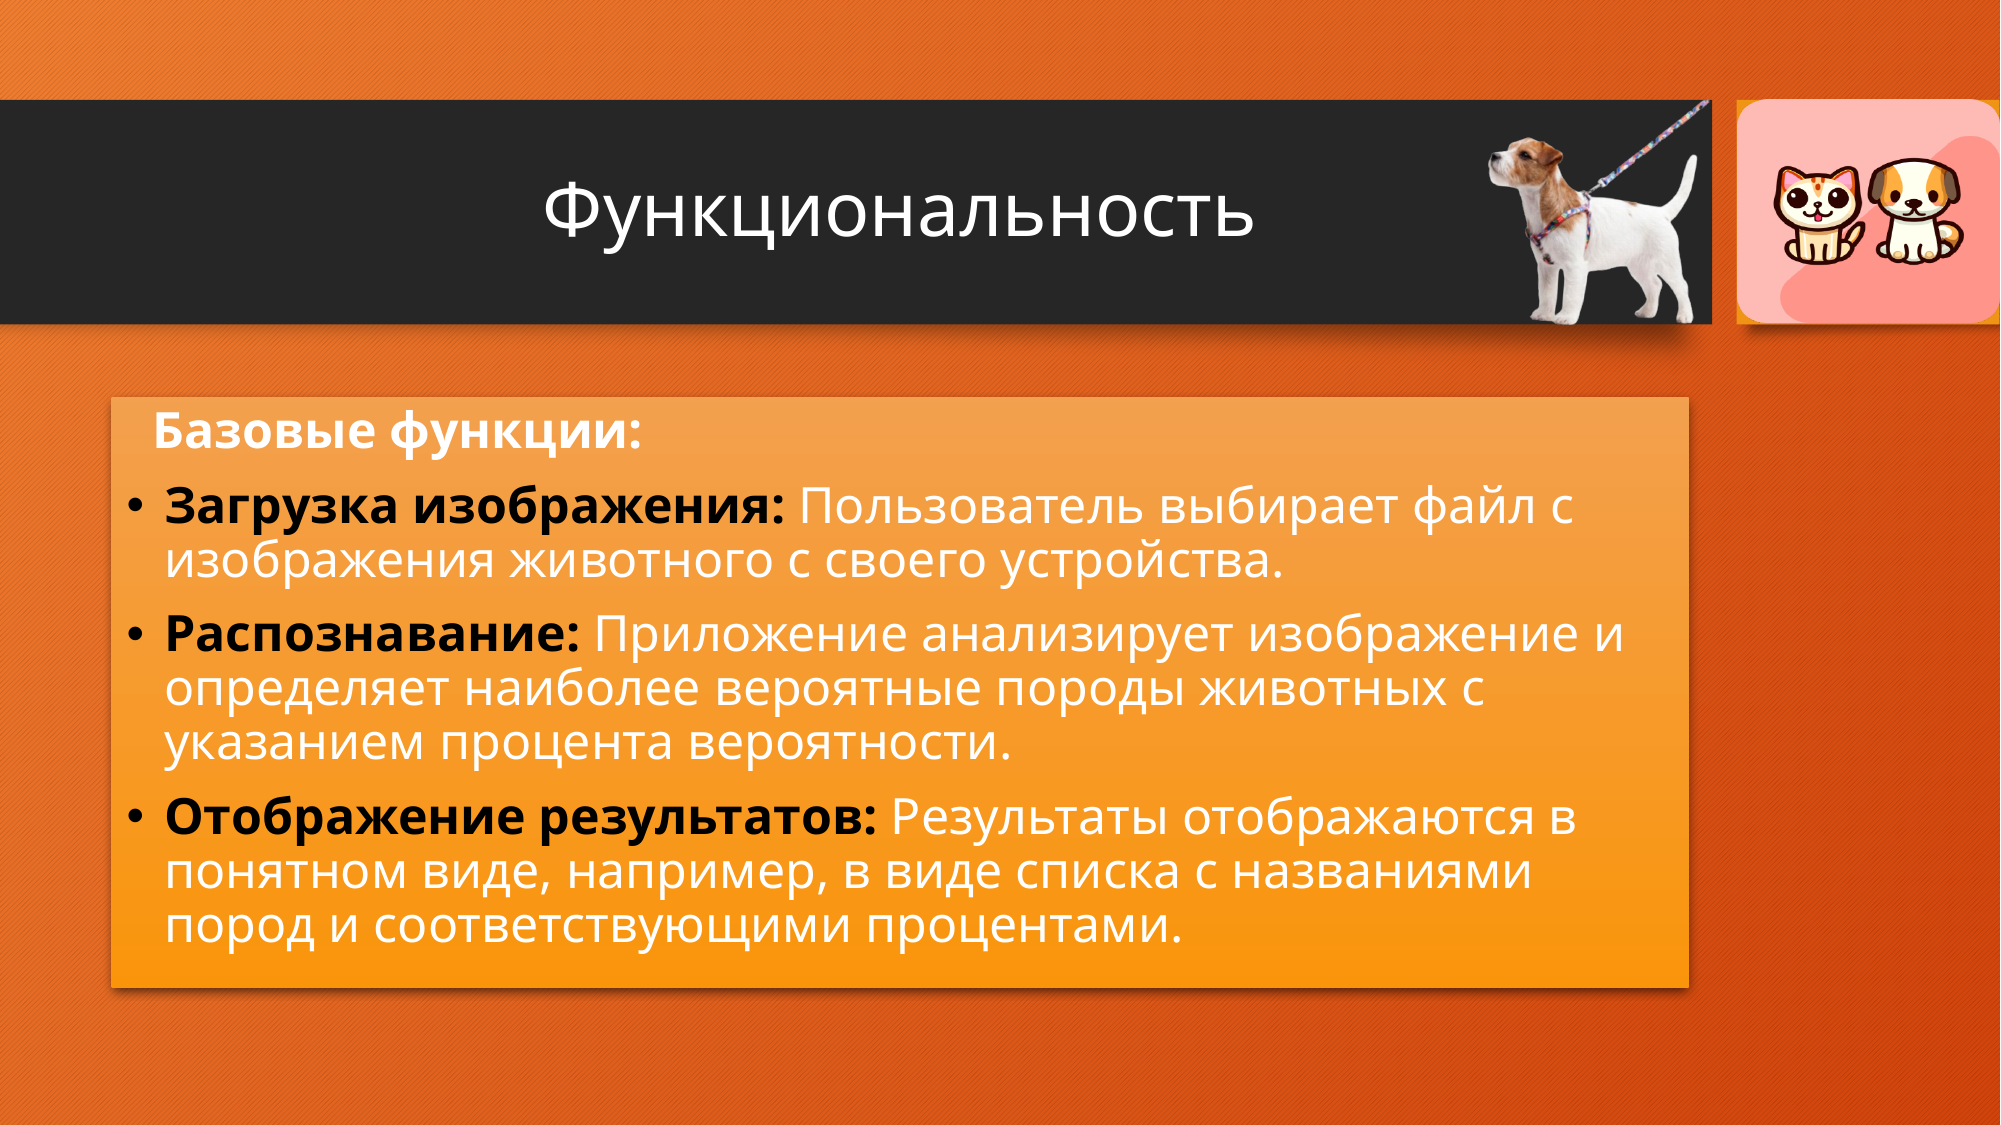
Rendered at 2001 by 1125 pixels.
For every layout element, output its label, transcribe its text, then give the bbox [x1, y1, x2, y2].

picture [0, 12, 2000, 433]
list Базовые функции: Загрузка изображения: Пользователь выбирает файл с изображения животного с своего устройства. Распознавание: Приложение анализирует изображение и определяет наиболее вероятные породы животных с указанием процента вероятности. Отображение результатов: Результаты отображаются в понятном виде, например, в виде списка с названиями пород и соответствующими процентами. [111, 397, 1689, 988]
title Функциональность [111, 123, 1397, 301]
